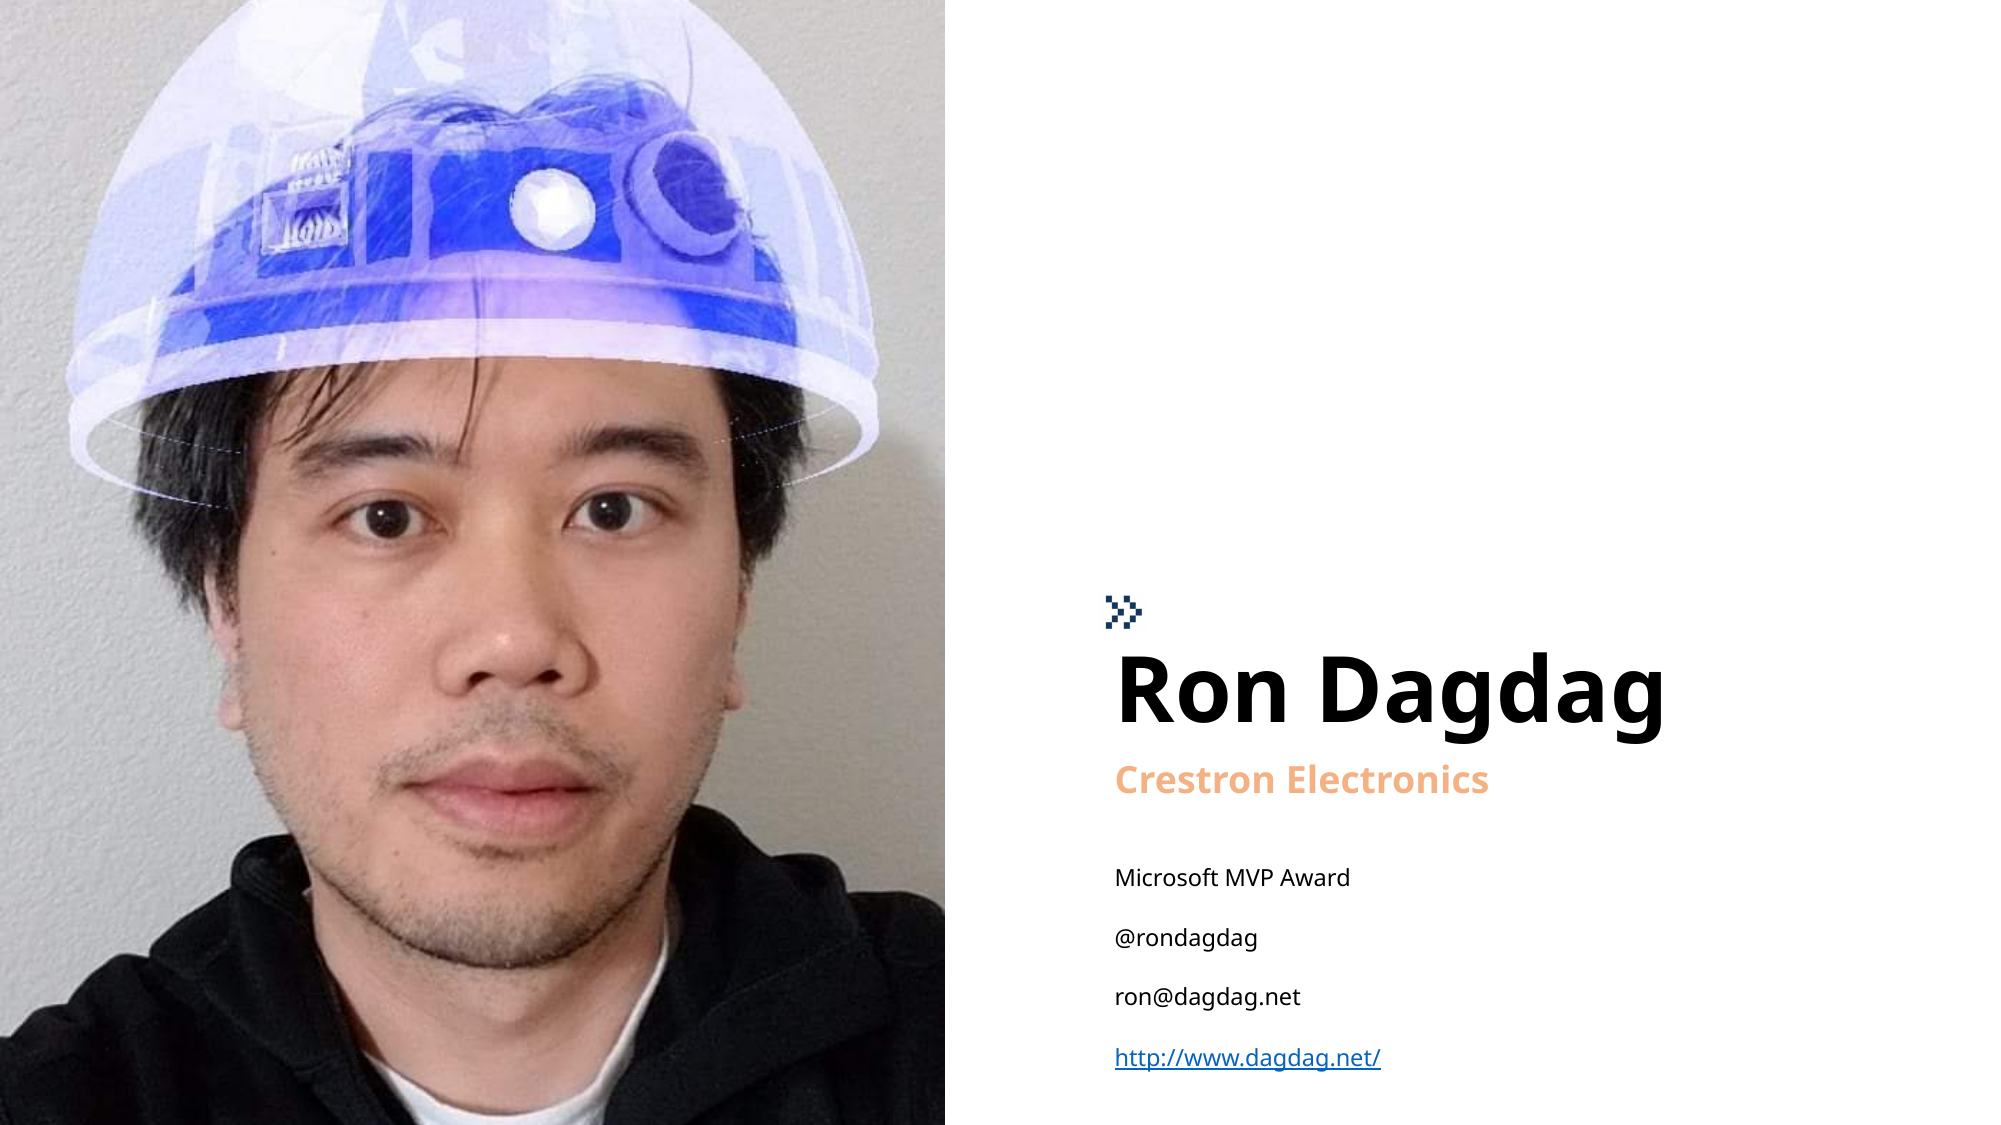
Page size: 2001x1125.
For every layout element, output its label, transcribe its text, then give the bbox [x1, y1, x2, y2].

list Microsoft MVP Award @rondagdag ron@dagdag.net http://www.dagdag.net/ [1099, 841, 1948, 1084]
picture [0, 0, 945, 1125]
picture [1099, 592, 1146, 632]
title Ron Dagdag [1099, 631, 1940, 754]
list Crestron Electronics [1099, 753, 1932, 815]
